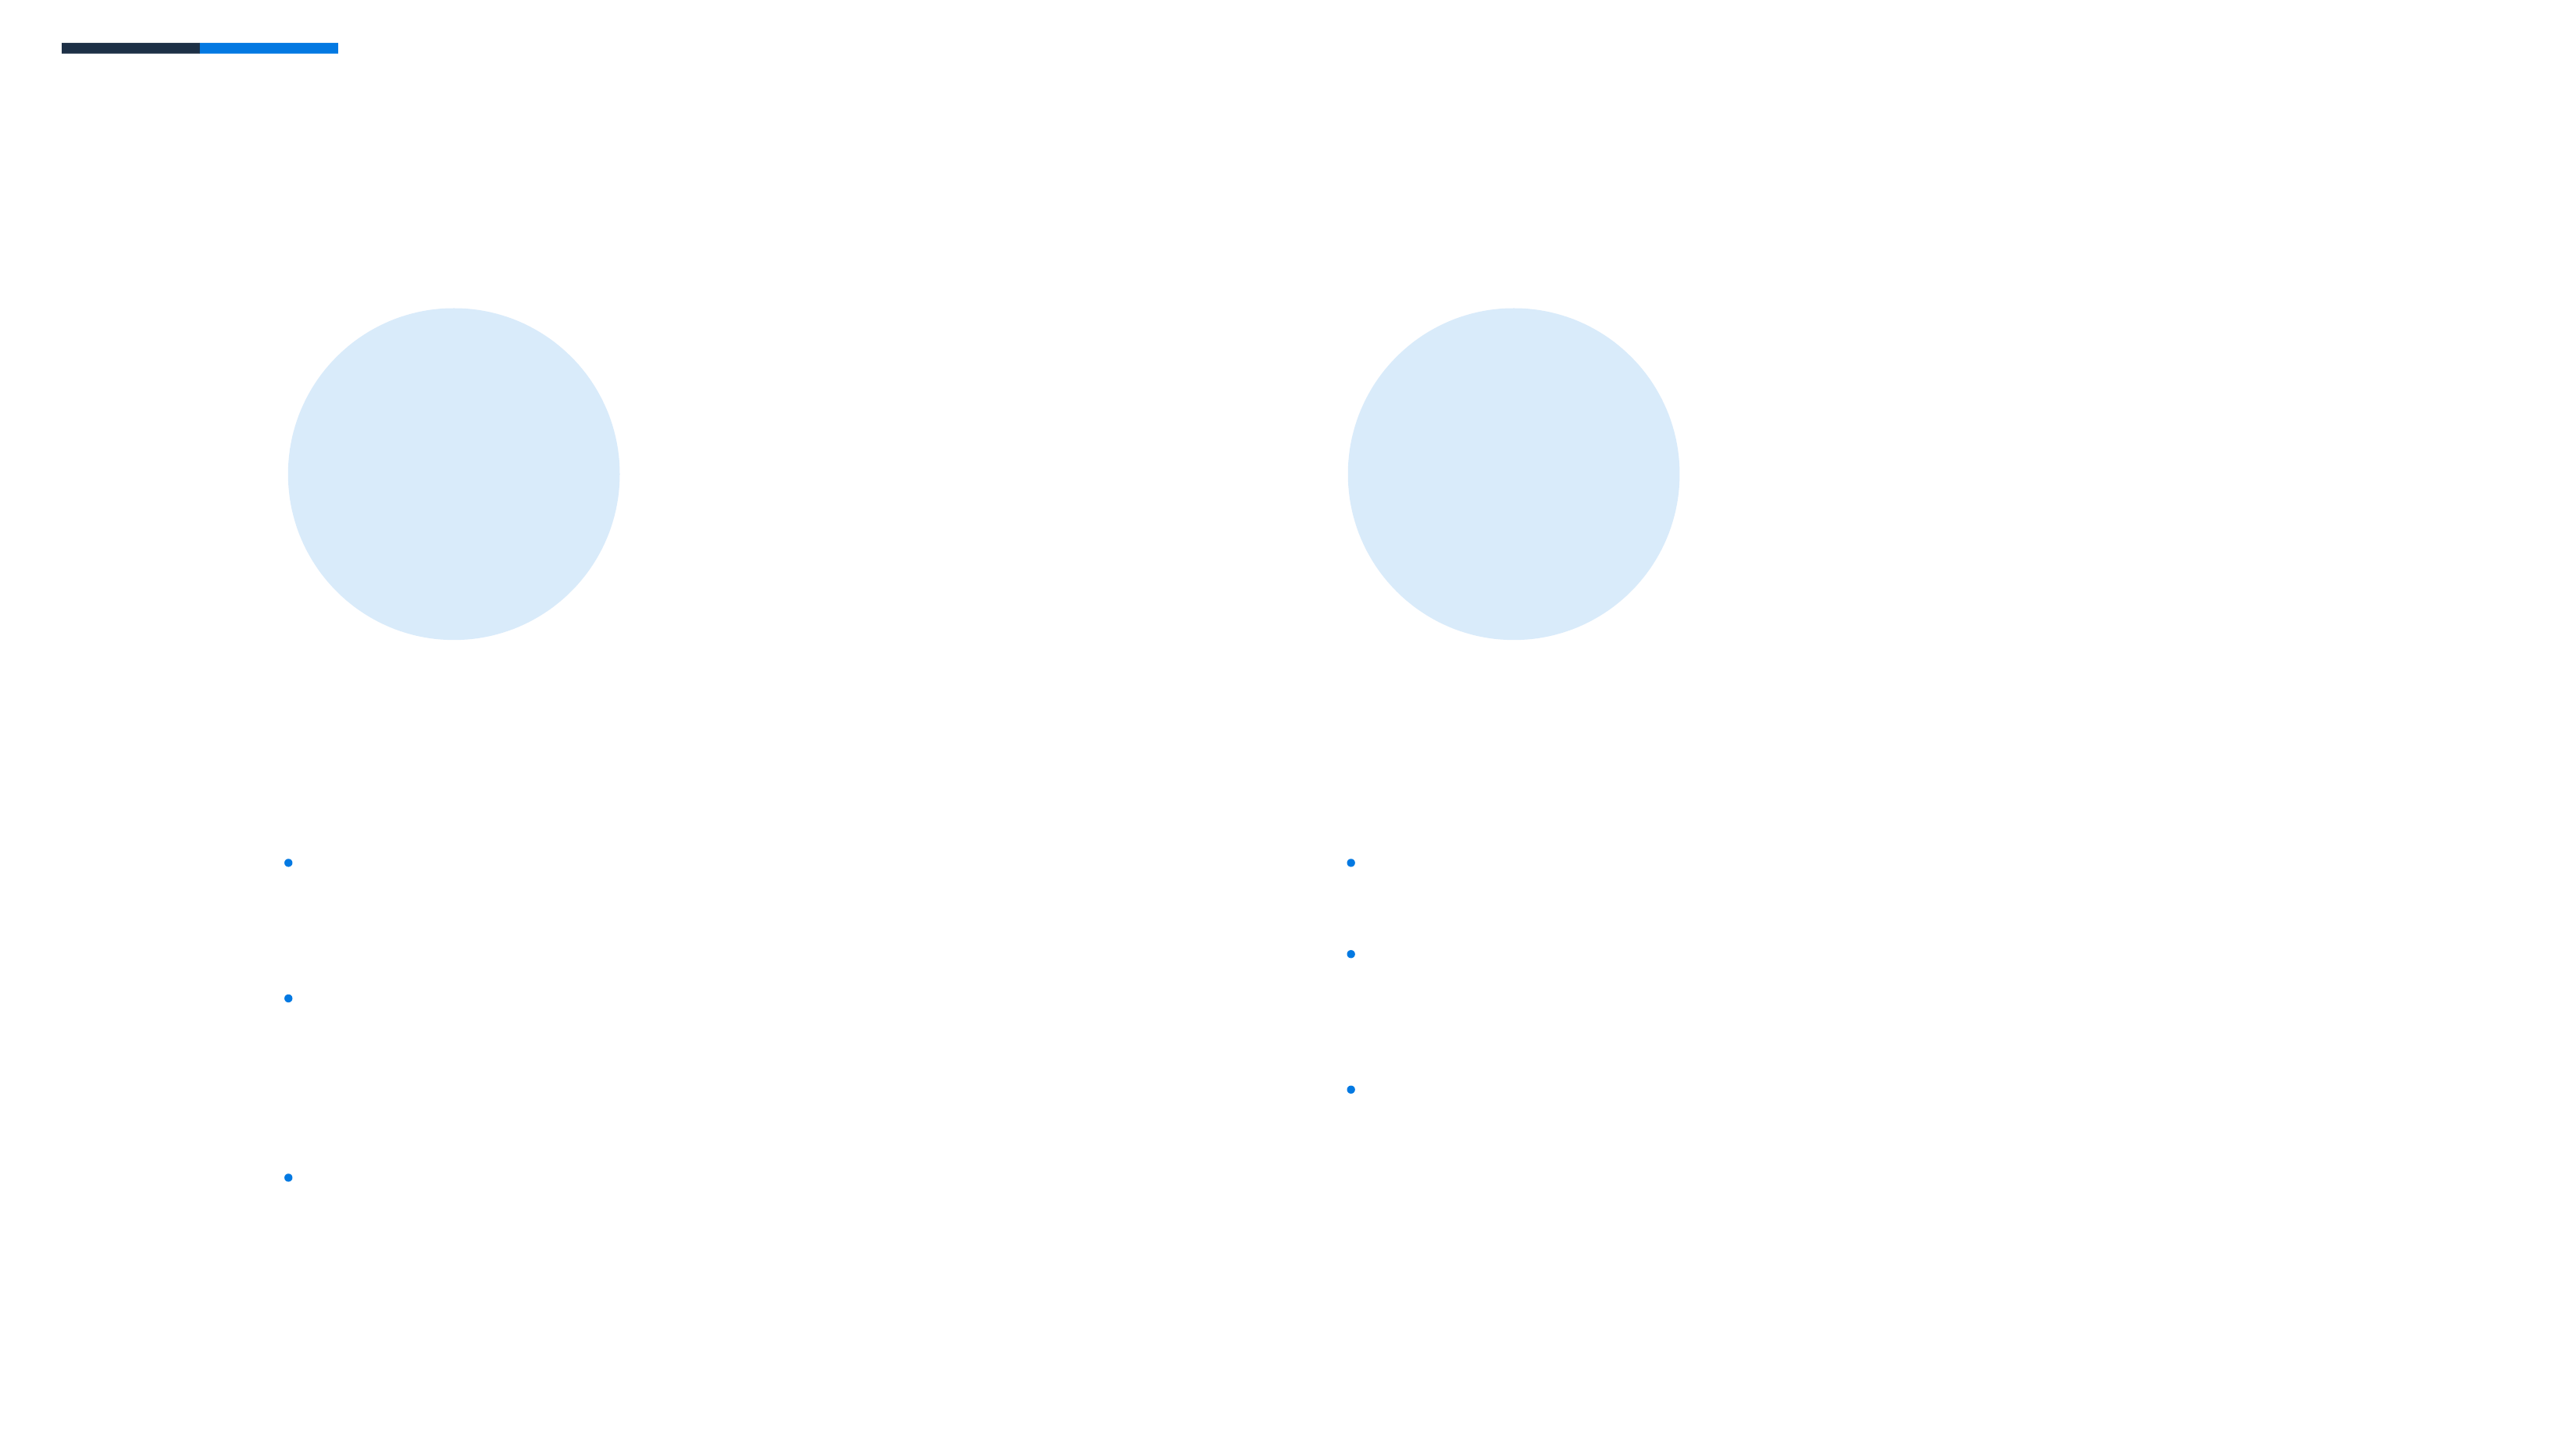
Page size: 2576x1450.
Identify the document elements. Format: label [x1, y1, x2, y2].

text_box [287, 308, 620, 641]
text_box [1347, 859, 1355, 867]
text_box [1347, 950, 1355, 959]
text_box [1347, 308, 1680, 641]
text_box [284, 1173, 293, 1182]
text_box [1347, 1085, 1355, 1094]
text_box [284, 994, 293, 1003]
text_box [284, 859, 293, 867]
text_box [61, 42, 339, 54]
